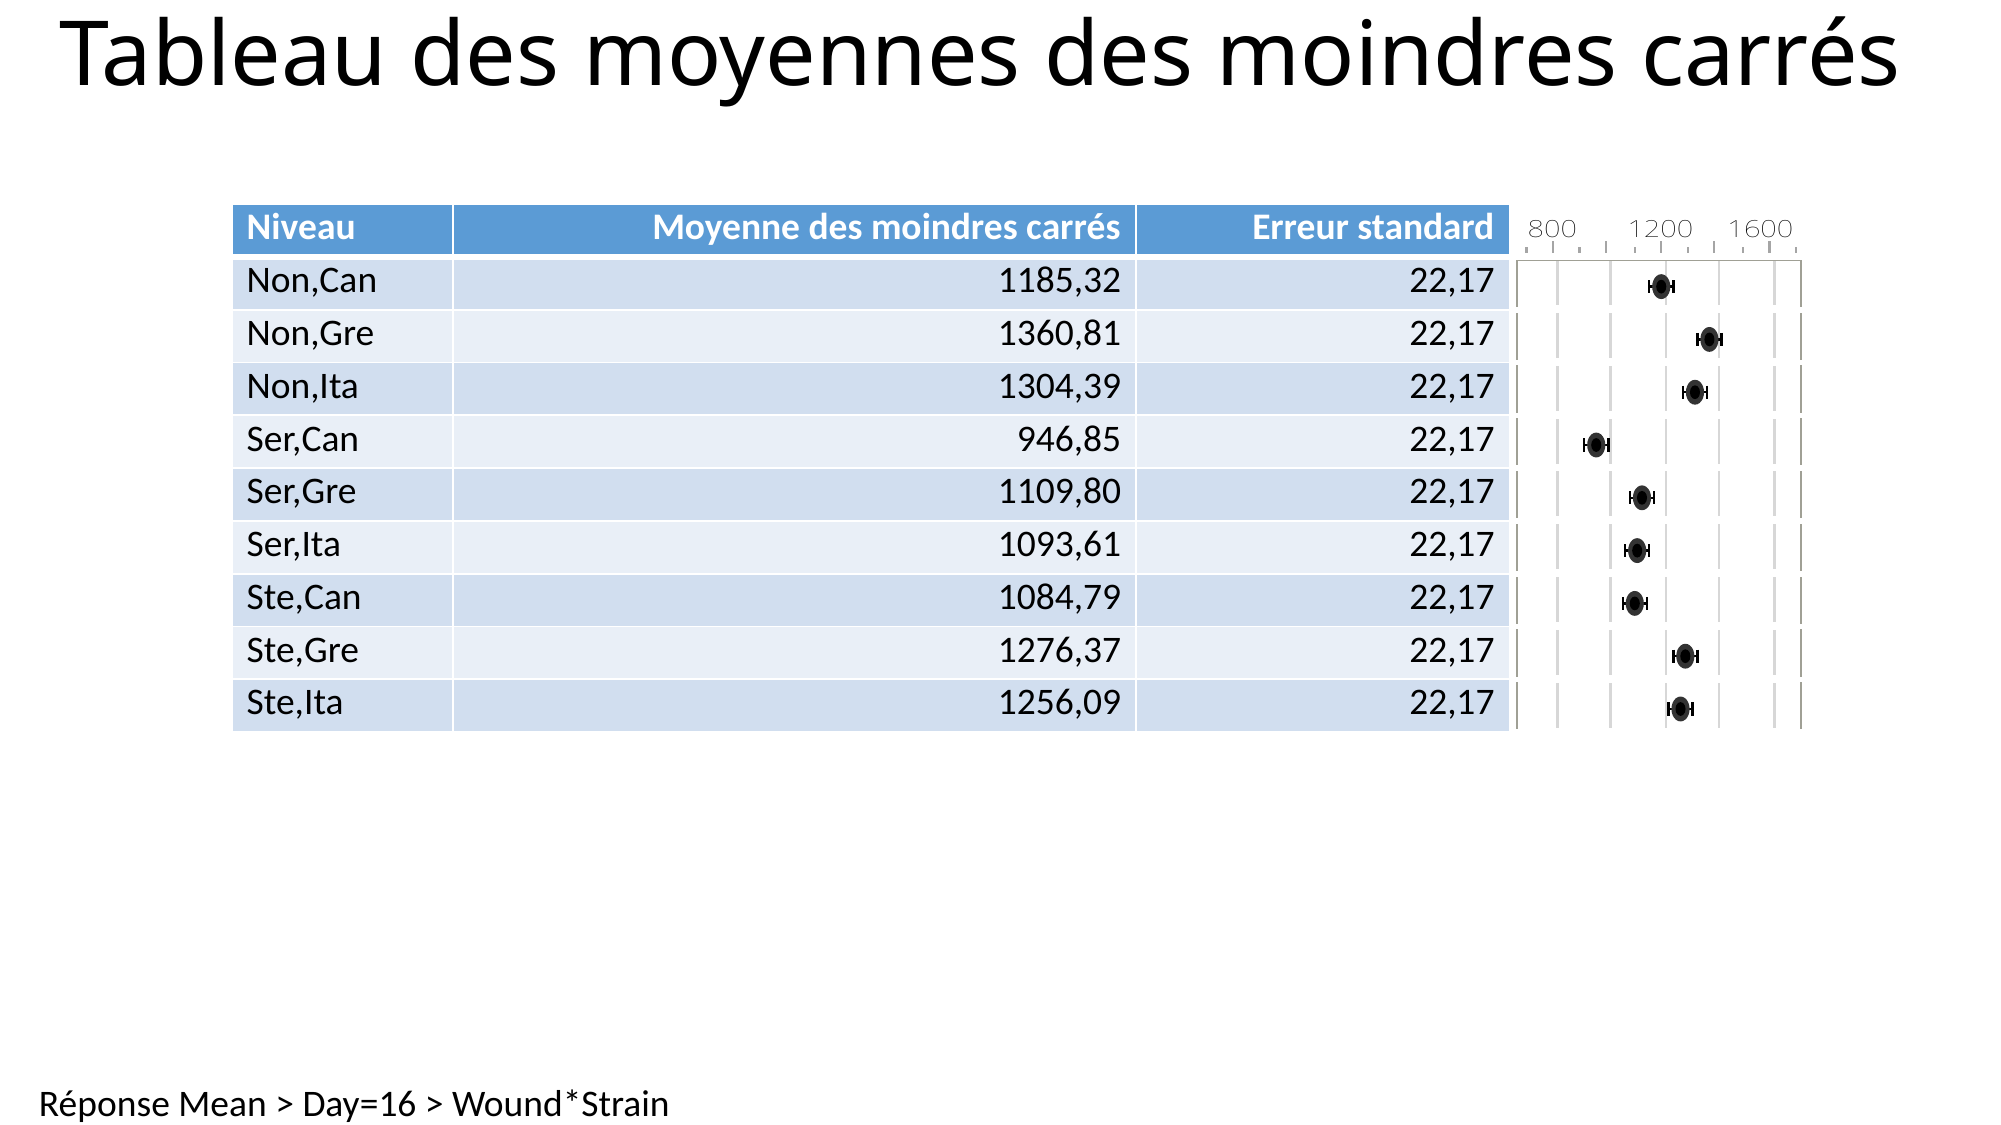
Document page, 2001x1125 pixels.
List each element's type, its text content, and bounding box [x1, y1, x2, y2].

table_cell 1109,80 [454, 469, 1135, 520]
table_cell [1510, 680, 1805, 731]
table_header Moyenne des moindres carrés [454, 205, 1135, 254]
table_cell 1360,81 [454, 311, 1135, 362]
text_box Réponse Mean > Day=16 > Wound*Strain [38, 1079, 671, 1125]
table_cell [1510, 575, 1805, 626]
table_cell [1510, 363, 1805, 414]
table_cell 22,17 [1137, 575, 1509, 626]
table_header Erreur standard [1137, 205, 1509, 254]
table_cell 22,17 [1137, 260, 1509, 309]
table_cell 1256,09 [454, 680, 1135, 731]
table_cell [1510, 416, 1805, 467]
table_cell Ste,Ita [233, 680, 452, 731]
table_cell 1084,79 [454, 575, 1135, 626]
table_header Niveau [233, 205, 452, 254]
table_cell Non,Ita [233, 363, 452, 414]
table_cell Non,Gre [233, 311, 452, 362]
table_header [1510, 205, 1805, 254]
table_cell Ste,Gre [233, 627, 452, 678]
table_cell Ste,Can [233, 575, 452, 626]
table_cell Non,Can [233, 260, 452, 309]
table_cell 1185,32 [454, 260, 1135, 309]
table_cell Ser,Gre [233, 469, 452, 520]
table_cell 1304,39 [454, 363, 1135, 414]
table_cell [1510, 522, 1805, 573]
table_cell Ser,Can [233, 416, 452, 467]
table_cell 22,17 [1137, 416, 1509, 467]
table_cell [1510, 469, 1805, 520]
table_cell 1276,37 [454, 627, 1135, 678]
table_cell 946,85 [454, 416, 1135, 467]
table_cell 22,17 [1137, 469, 1509, 520]
title Tableau des moyennes des moindres carrés [0, 0, 1963, 113]
table_cell [1510, 260, 1805, 309]
table_cell 22,17 [1137, 627, 1509, 678]
table_cell 1093,61 [454, 522, 1135, 573]
table_cell 22,17 [1137, 363, 1509, 414]
table_cell 22,17 [1137, 522, 1509, 573]
table_cell [1510, 311, 1805, 362]
table_cell 22,17 [1137, 311, 1509, 362]
table_cell Ser,Ita [233, 522, 452, 573]
table_cell 22,17 [1137, 680, 1509, 731]
table_cell [1510, 627, 1805, 678]
